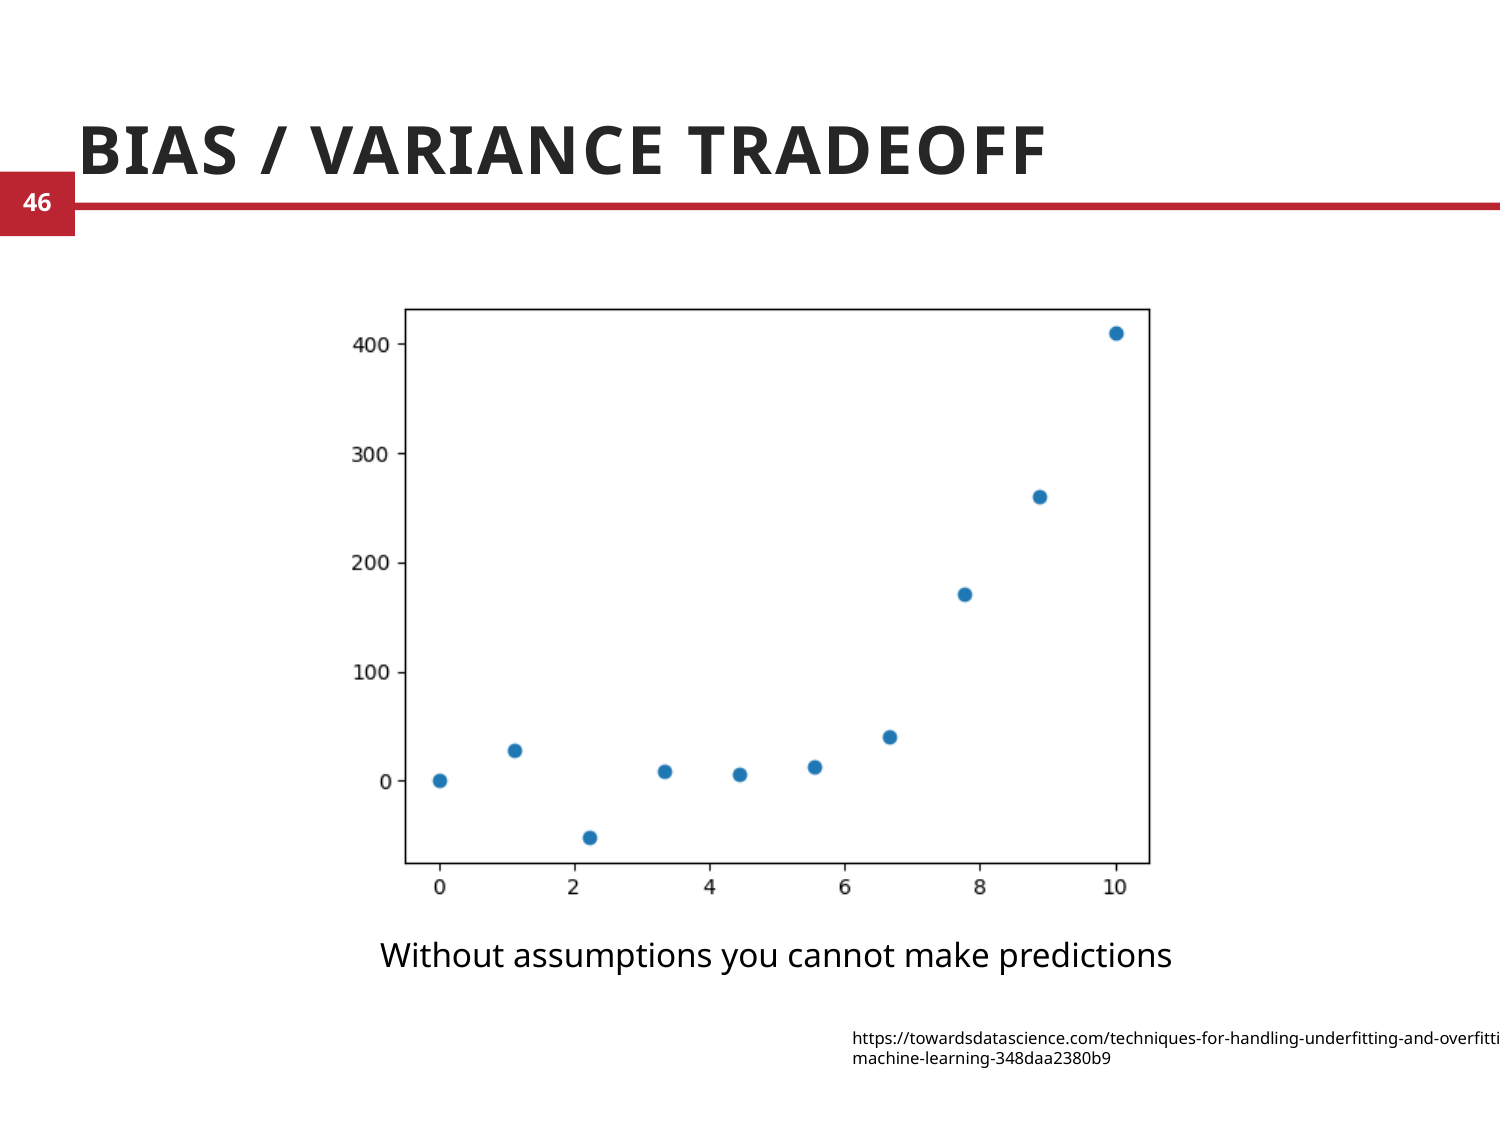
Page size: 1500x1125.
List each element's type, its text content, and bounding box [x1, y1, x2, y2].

text_box Without assumptions you cannot make predictions [549, 927, 1005, 988]
title Bias / Variance Tradeoff [75, 0, 1425, 188]
text_box https://towardsdatascience.com/techniques-for-handling-underfitting-and-overfitting-in-machine-learning-348daa2380b9 [837, 1020, 1500, 1075]
picture [335, 293, 1165, 915]
